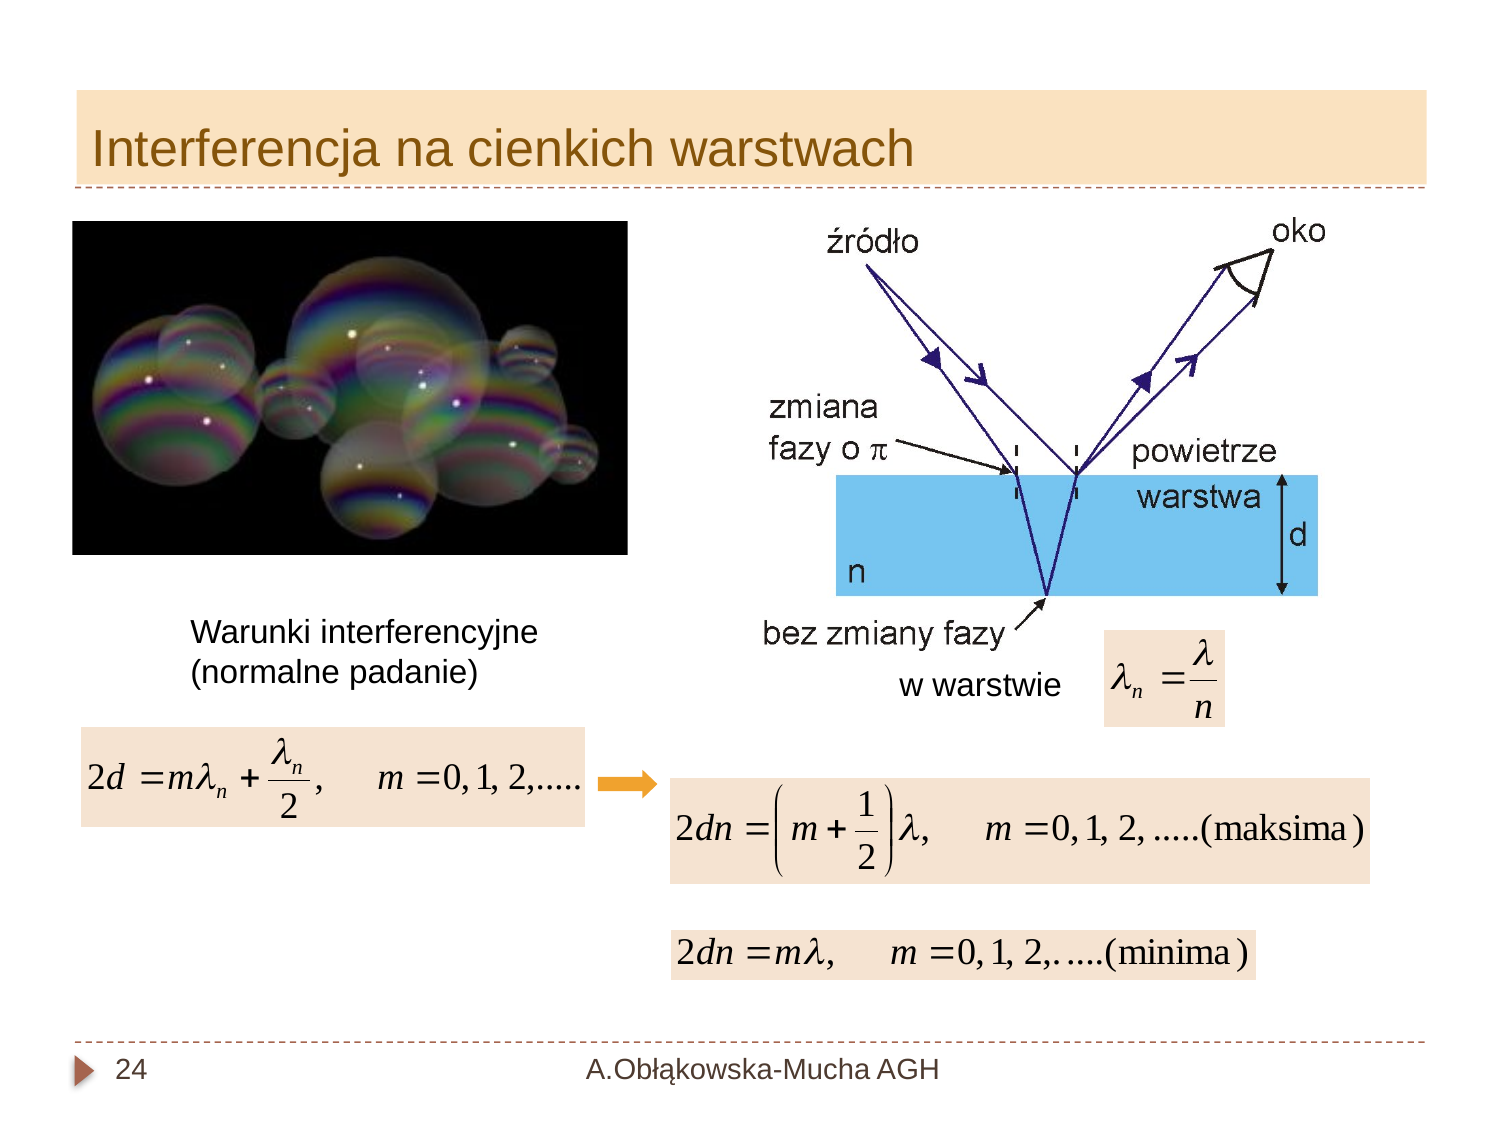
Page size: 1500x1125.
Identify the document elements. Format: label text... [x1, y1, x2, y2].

footer A.Obłąkowska-Mucha AGH [475, 1042, 1051, 1103]
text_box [669, 777, 1371, 885]
text_box w warstwie [884, 663, 1078, 711]
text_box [81, 726, 586, 828]
slide_number 24 [100, 1042, 426, 1103]
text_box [1104, 629, 1225, 727]
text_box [670, 929, 1257, 981]
text_box Warunki interferencyjne (normalne padanie) [175, 602, 555, 698]
picture [762, 217, 1326, 651]
text_box [597, 769, 658, 799]
picture [72, 220, 628, 555]
title Interferencja na cienkich warstwach [76, 90, 1427, 185]
